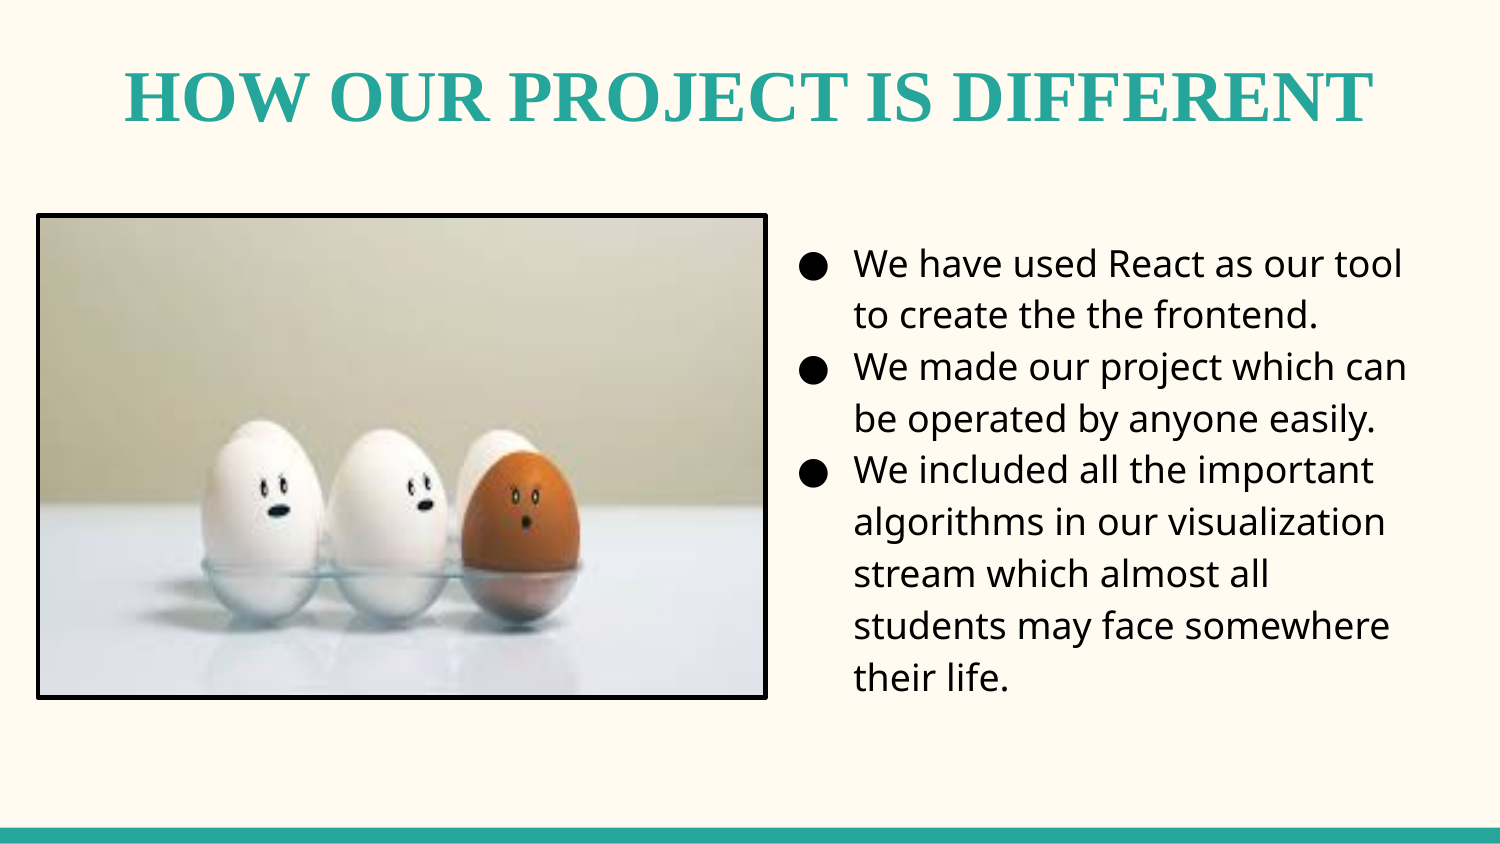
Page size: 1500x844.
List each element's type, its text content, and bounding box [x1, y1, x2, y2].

list We have used React as our tool to create the the frontend. We made our project which can be operated by anyone easily. We included all the important algorithms in our visualization stream which almost all students may face somewhere their life. [763, 217, 1442, 776]
title HOW OUR PROJECT IS DIFFERENT [51, 33, 1449, 135]
picture [40, 217, 764, 696]
